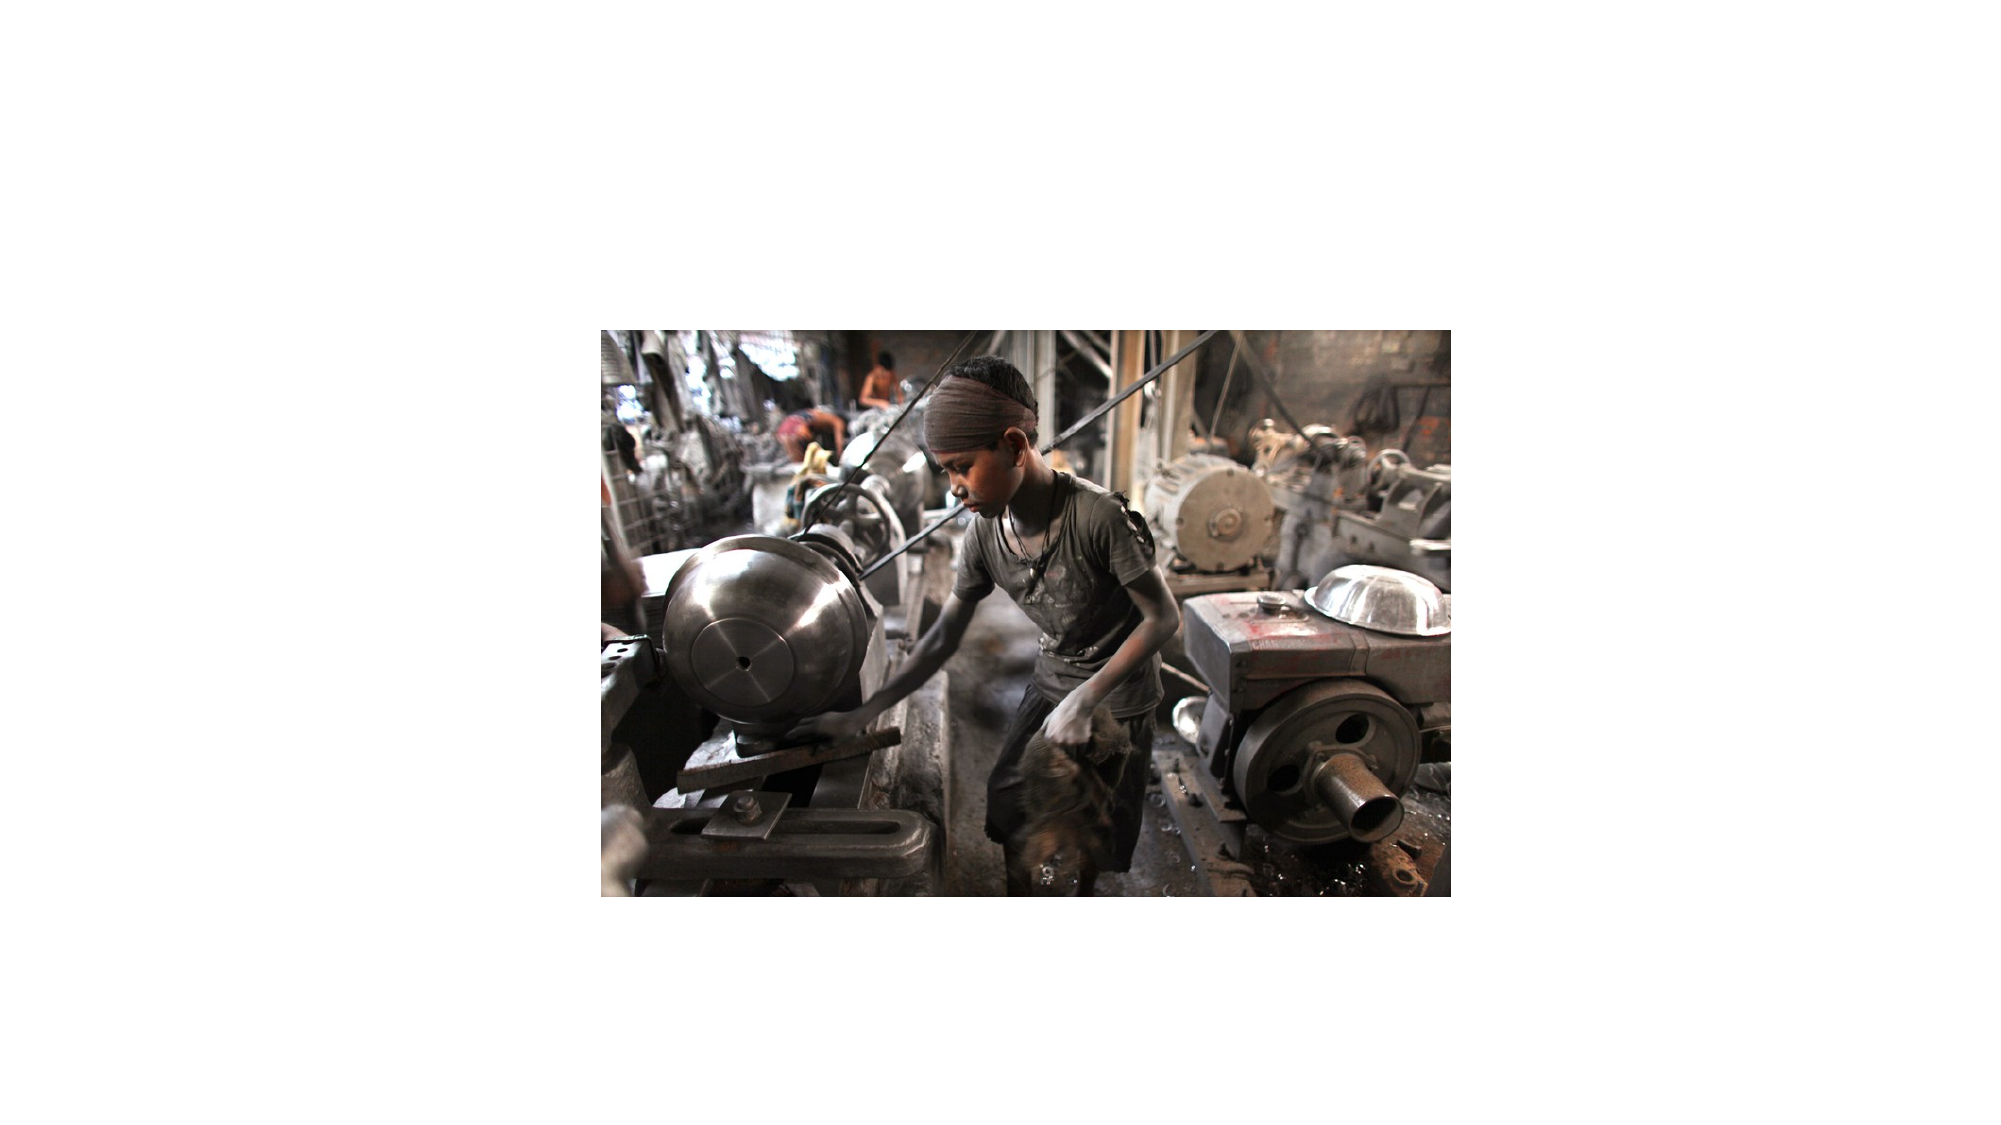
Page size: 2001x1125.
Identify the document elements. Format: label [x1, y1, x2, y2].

list [601, 330, 1451, 897]
